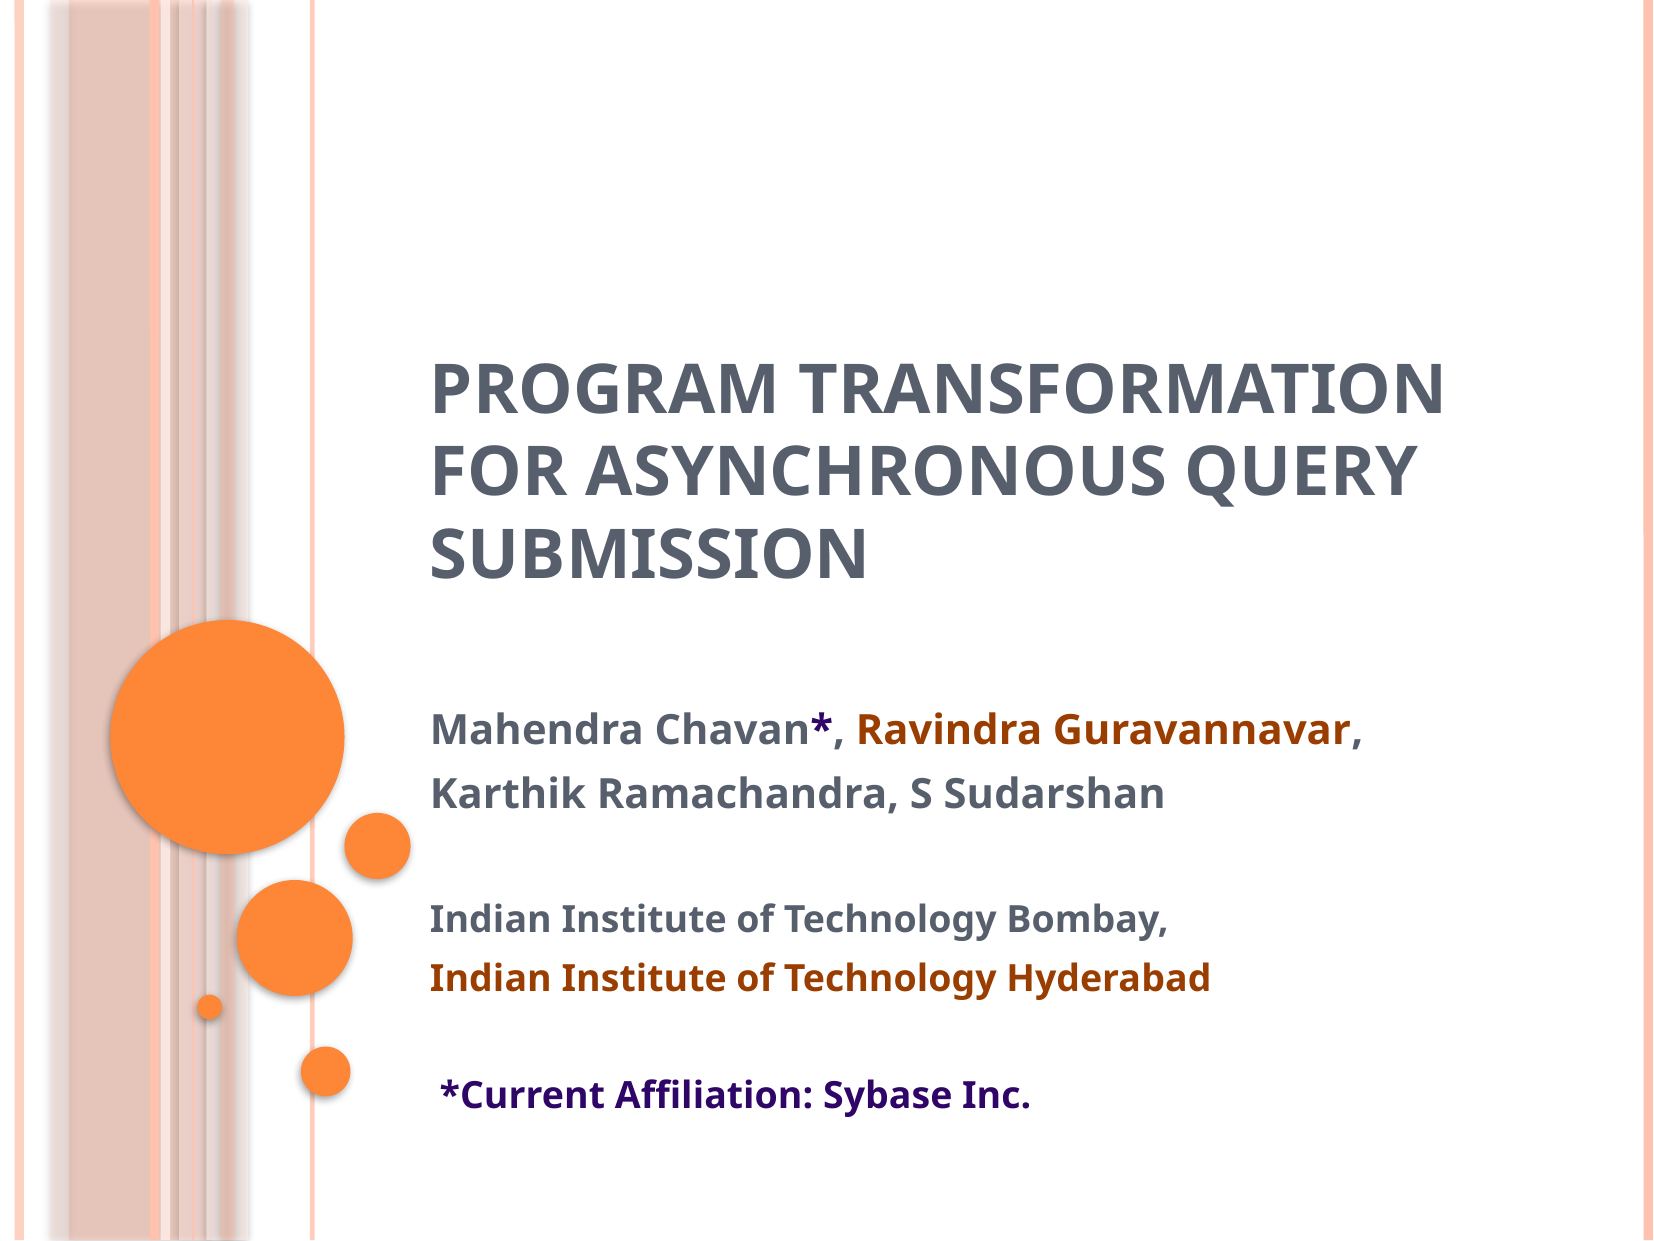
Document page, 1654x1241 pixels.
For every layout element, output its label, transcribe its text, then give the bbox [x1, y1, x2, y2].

subtitle Mahendra Chavan*, Ravindra Guravannavar, Karthik Ramachandra, S Sudarshan Indian Institute of Technology Bombay, Indian Institute of Technology Hyderabad *Current Affiliation: Sybase Inc. [413, 695, 1530, 1146]
title Program Transformation for Asynchronous Query Submission [413, 257, 1530, 601]
